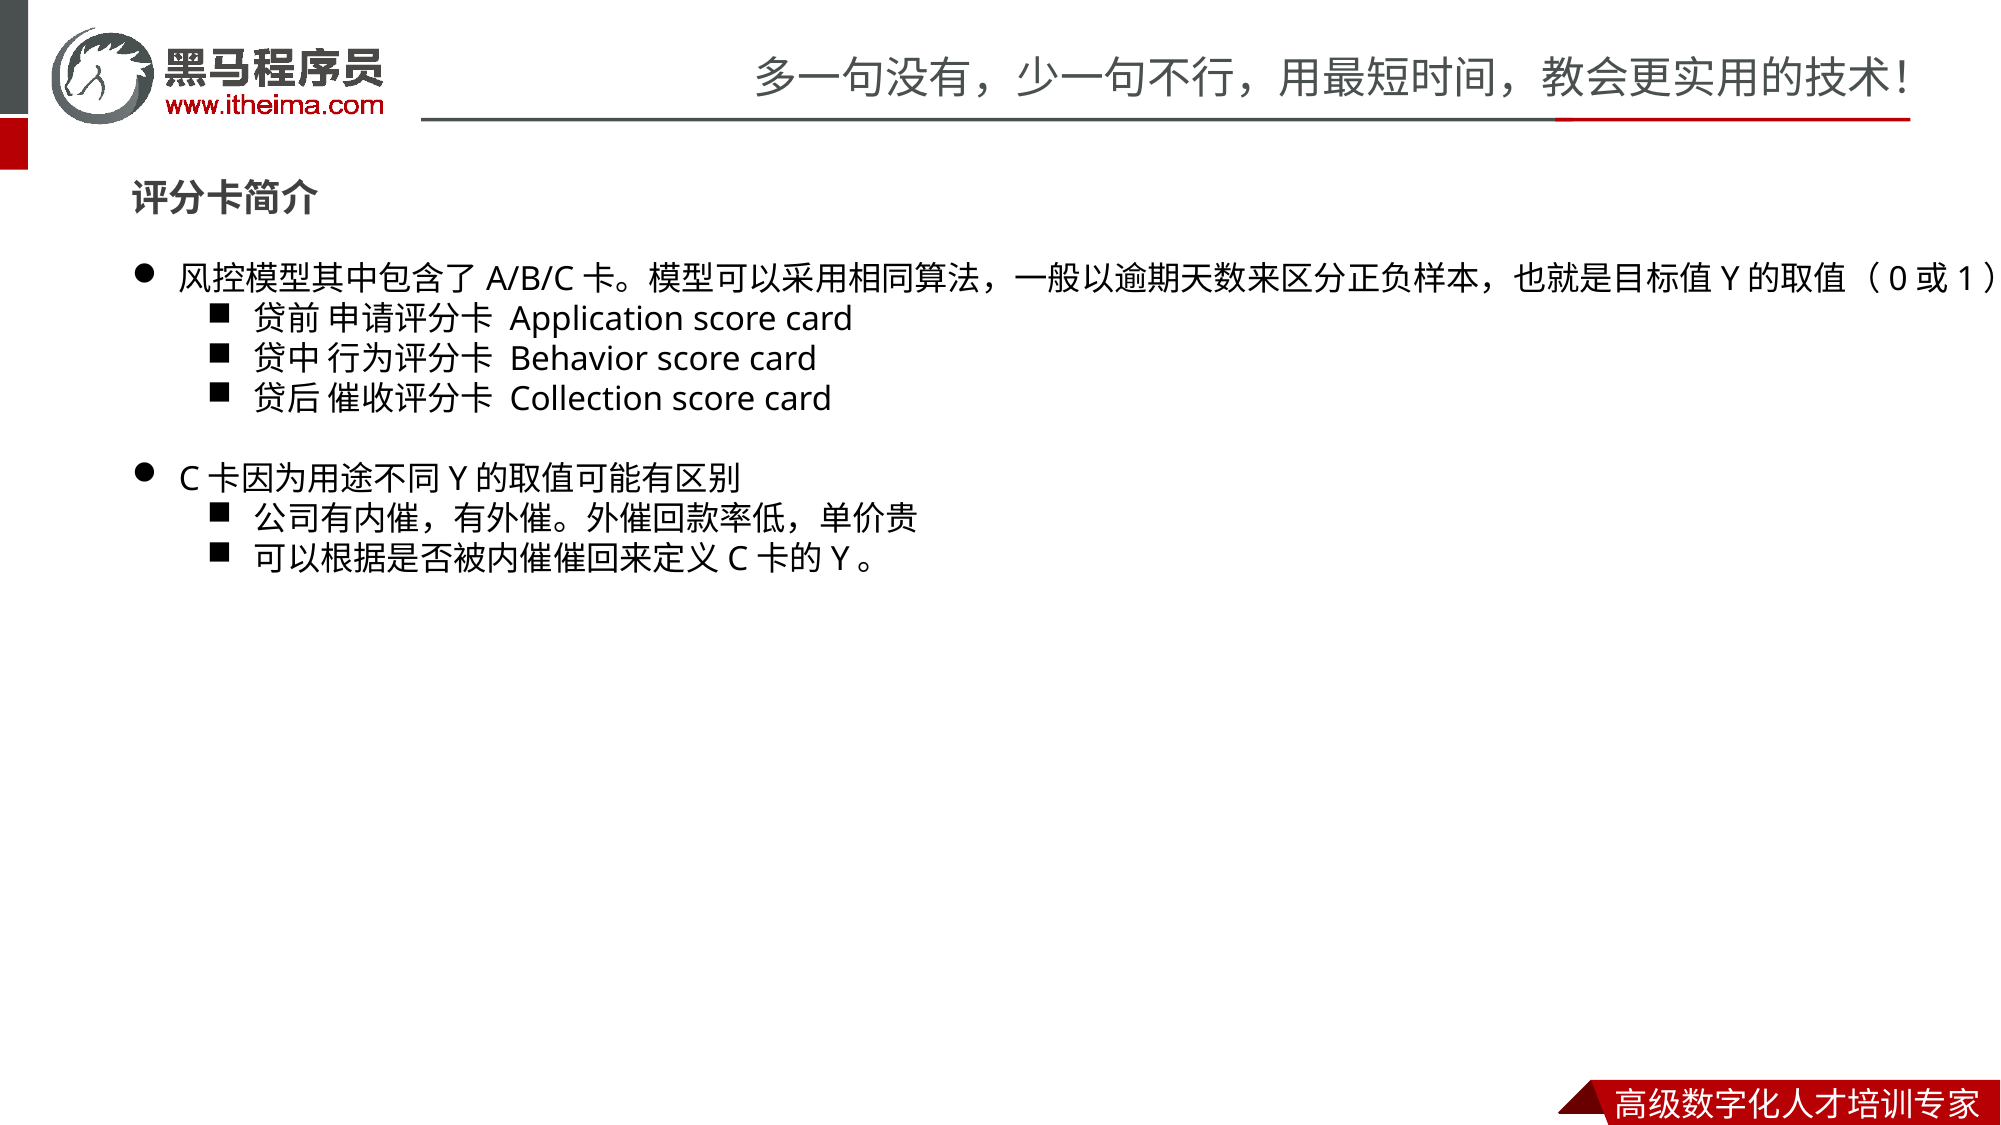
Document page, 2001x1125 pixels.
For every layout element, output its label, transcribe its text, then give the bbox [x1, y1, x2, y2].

text_box 风控模型其中包含了A/B/C卡。模型可以采用相同算法，一般以逾期天数来区分正负样本，也就是目标值Y的取值（0或1） 贷前 申请评分卡 Application score card 贷中 行为评分卡 Behavior score card 贷后 催收评分卡 Collection score card C卡因为用途不同Y的取值可能有区别 公司有内催，有外催。外催回款率低，单价贵 可以根据是否被内催催回来定义C卡的Y。 [117, 250, 2000, 691]
list 评分卡简介 [116, 154, 1880, 239]
picture [50, 26, 384, 125]
